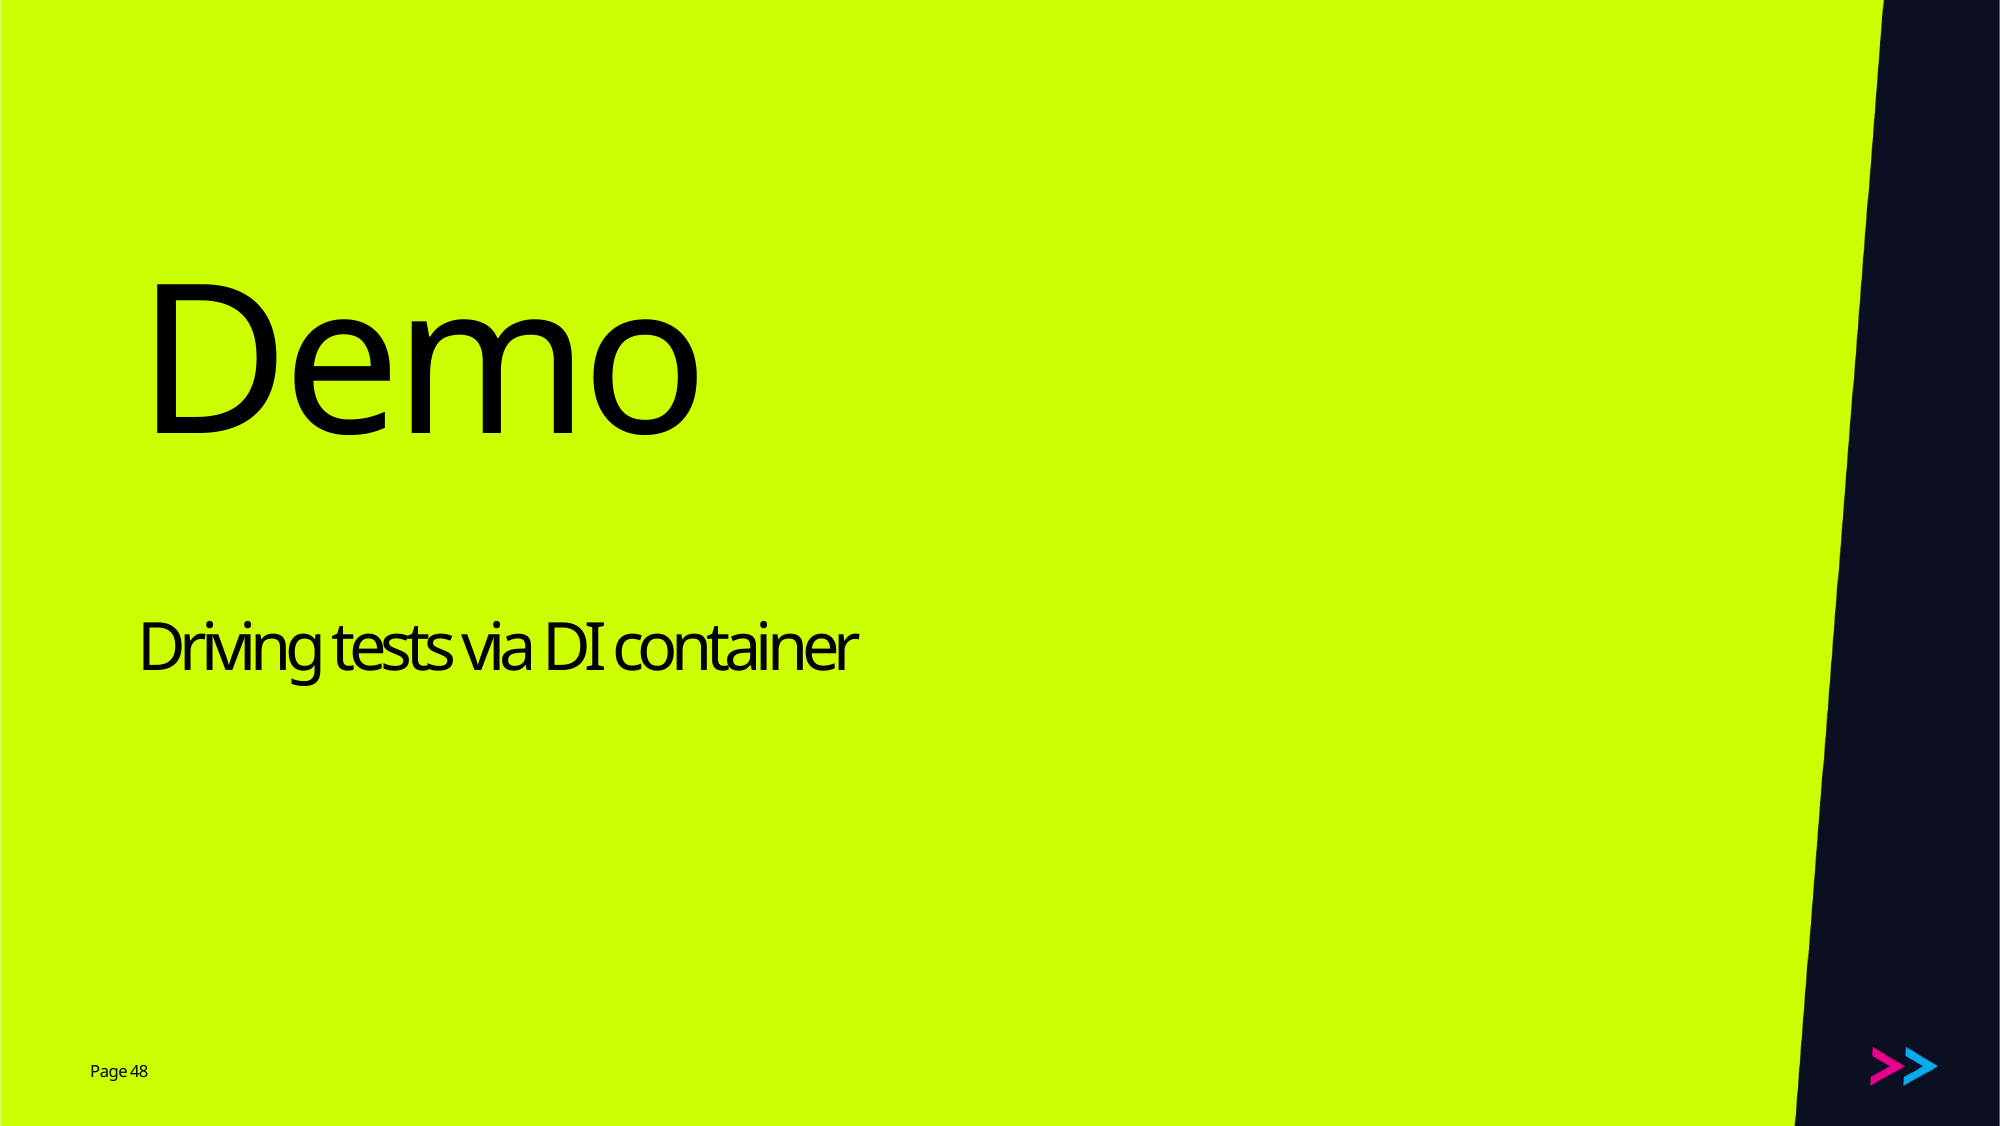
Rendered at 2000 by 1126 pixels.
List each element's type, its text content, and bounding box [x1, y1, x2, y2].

title Demo Driving tests via DI container [137, 267, 1697, 1012]
picture [0, 0, 2000, 1126]
slide_number 48 [130, 1061, 166, 1113]
